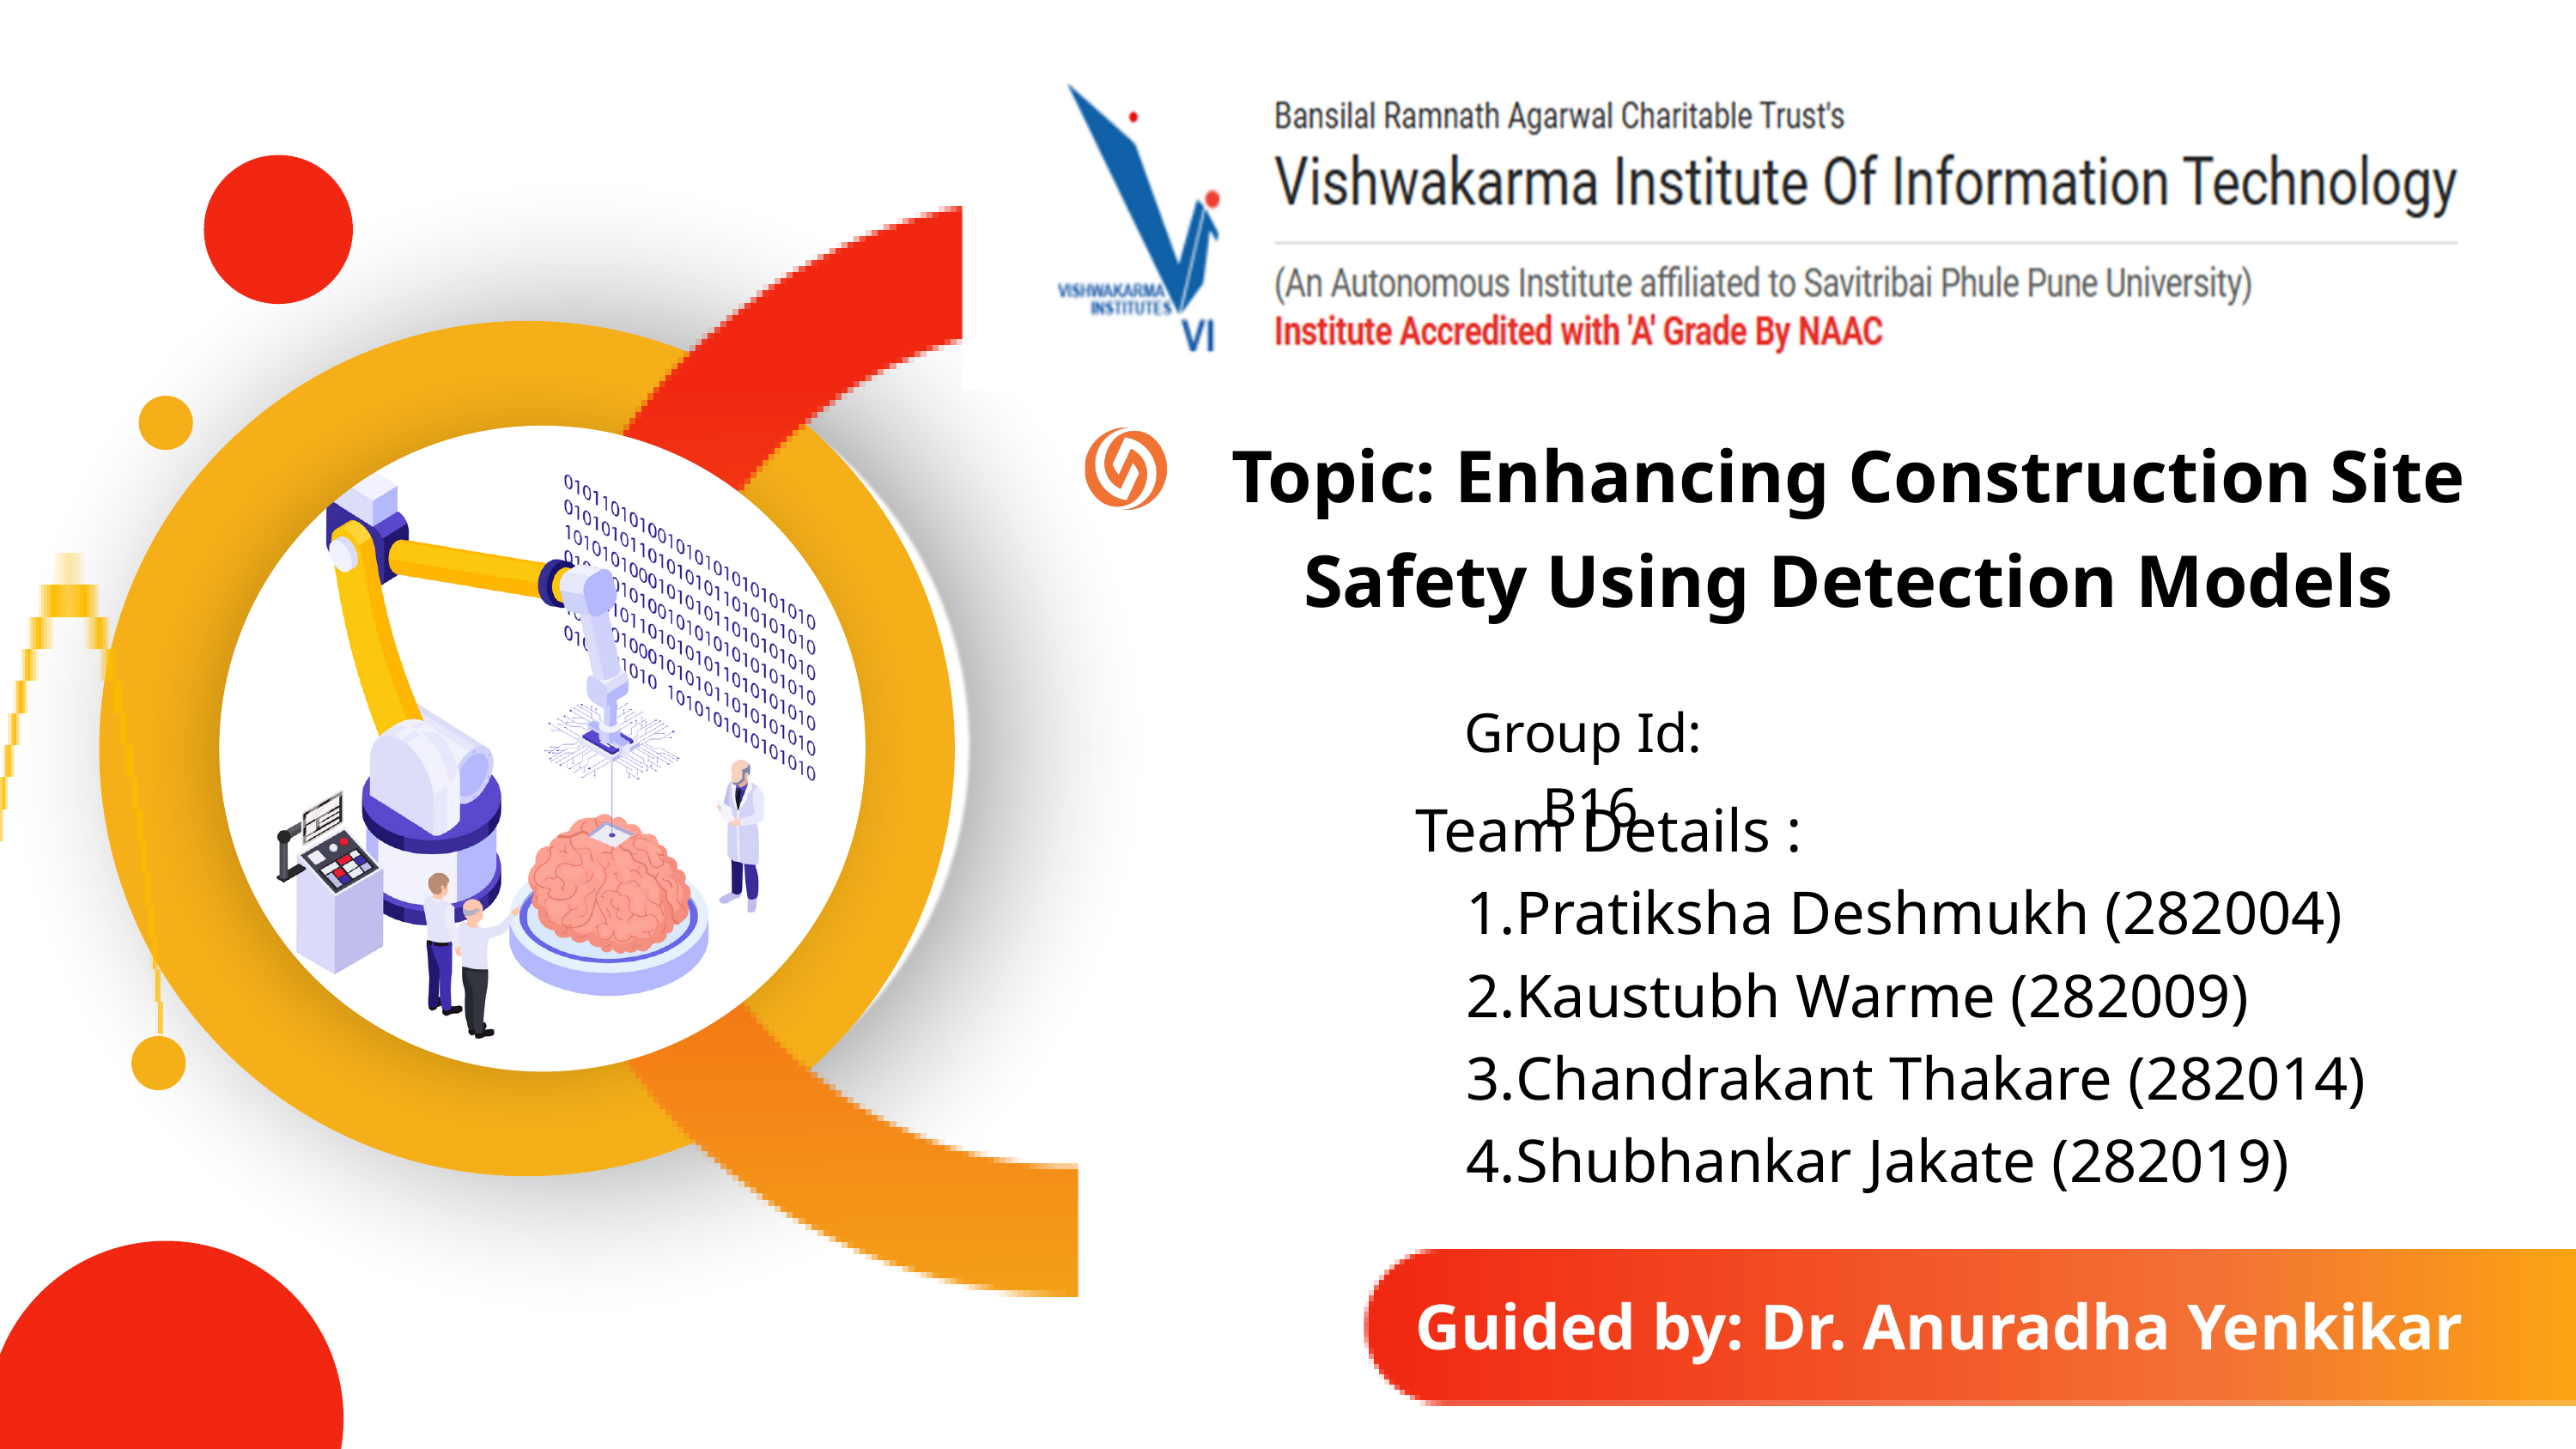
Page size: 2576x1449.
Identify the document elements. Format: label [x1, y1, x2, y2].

text_box [962, 45, 2576, 1185]
text_box [1364, 1249, 2576, 1406]
text_box [0, 144, 1178, 1449]
